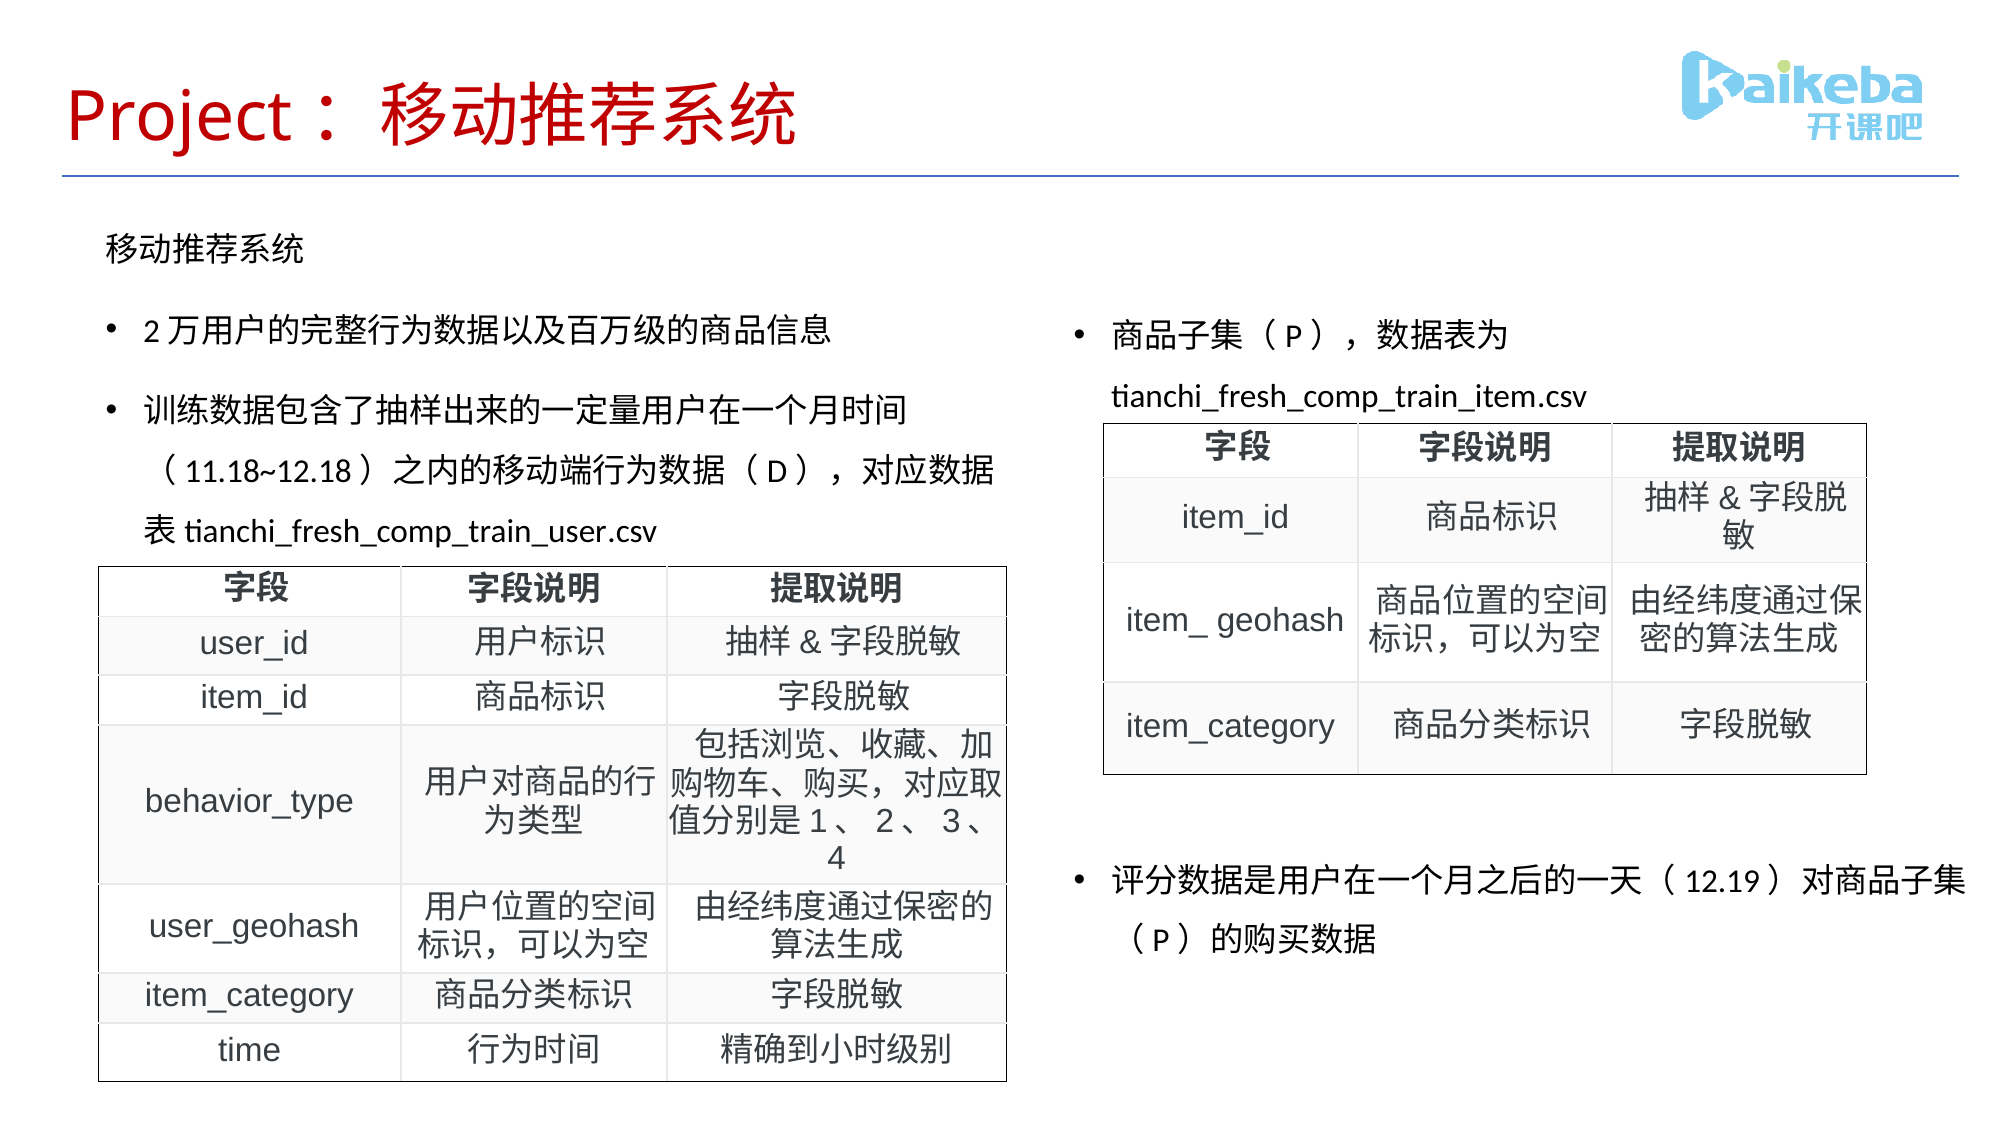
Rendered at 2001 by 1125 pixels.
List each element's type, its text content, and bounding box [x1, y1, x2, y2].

table_cell item_id [1104, 478, 1357, 562]
table_cell user_geohash [99, 885, 400, 972]
table_cell 由经纬度通过保密的算法生成 [668, 885, 1006, 972]
table_cell 用户标识 [402, 617, 666, 674]
table_cell item_id [99, 676, 400, 724]
title Project：移动推荐系统 [57, 59, 1728, 167]
table_cell item_category [99, 974, 400, 1022]
table_cell 由经纬度通过保密的算法生成 [1613, 563, 1866, 681]
table_cell 用户对商品的行为类型 [402, 726, 666, 883]
table_cell 行为时间 [402, 1024, 666, 1081]
table_header 字段说明 [402, 567, 666, 616]
table_cell 商品分类标识 [402, 974, 666, 1022]
table_cell 字段脱敏 [1613, 683, 1866, 774]
table_cell 抽样&字段脱敏 [668, 617, 1006, 674]
table_cell 商品分类标识 [1359, 683, 1611, 774]
table_header 提取说明 [1613, 424, 1866, 477]
table_cell item_category [1104, 683, 1357, 774]
table_cell time [99, 1024, 400, 1081]
table_cell 商品标识 [402, 676, 666, 724]
table_cell 字段脱敏 [668, 974, 1006, 1022]
table_header 字段说明 [1359, 424, 1611, 477]
table_cell user_id [99, 617, 400, 674]
table_cell 商品位置的空间标识，可以为空 [1359, 563, 1611, 681]
table_cell 包括浏览、收藏、加购物车、购买，对应取值分别是1、2、3、4 [668, 726, 1006, 883]
table_cell 商品标识 [1359, 478, 1611, 562]
table_cell 用户位置的空间标识，可以为空 [402, 885, 666, 972]
text_box 移动推荐系统 2万用户的完整行为数据以及百万级的商品信息 训练数据包含了抽样出来的一定量用户在一个月时间（11.18~12.18）之内的移动端行为数据（D），对应数据表tianchi_fresh_comp_train_user.csv [98, 200, 1028, 891]
table_cell item_ geohash [1104, 563, 1357, 681]
table_cell 字段脱敏 [668, 676, 1006, 724]
table_header 字段 [99, 567, 400, 616]
text_box 商品子集（P），数据表为tianchi_fresh_comp_train_item.csv 评分数据是用户在一个月之后的一天（12.19）对商品子集（P）的购买数据 [1066, 287, 1986, 978]
table_header 字段 [1104, 424, 1357, 477]
table_cell 抽样&字段脱敏 [1613, 478, 1866, 562]
table_header 提取说明 [668, 567, 1006, 616]
table_cell 精确到小时级别 [668, 1024, 1006, 1081]
table_cell behavior_type [99, 726, 400, 883]
table_cell 配件 [1653, 21, 1950, 167]
